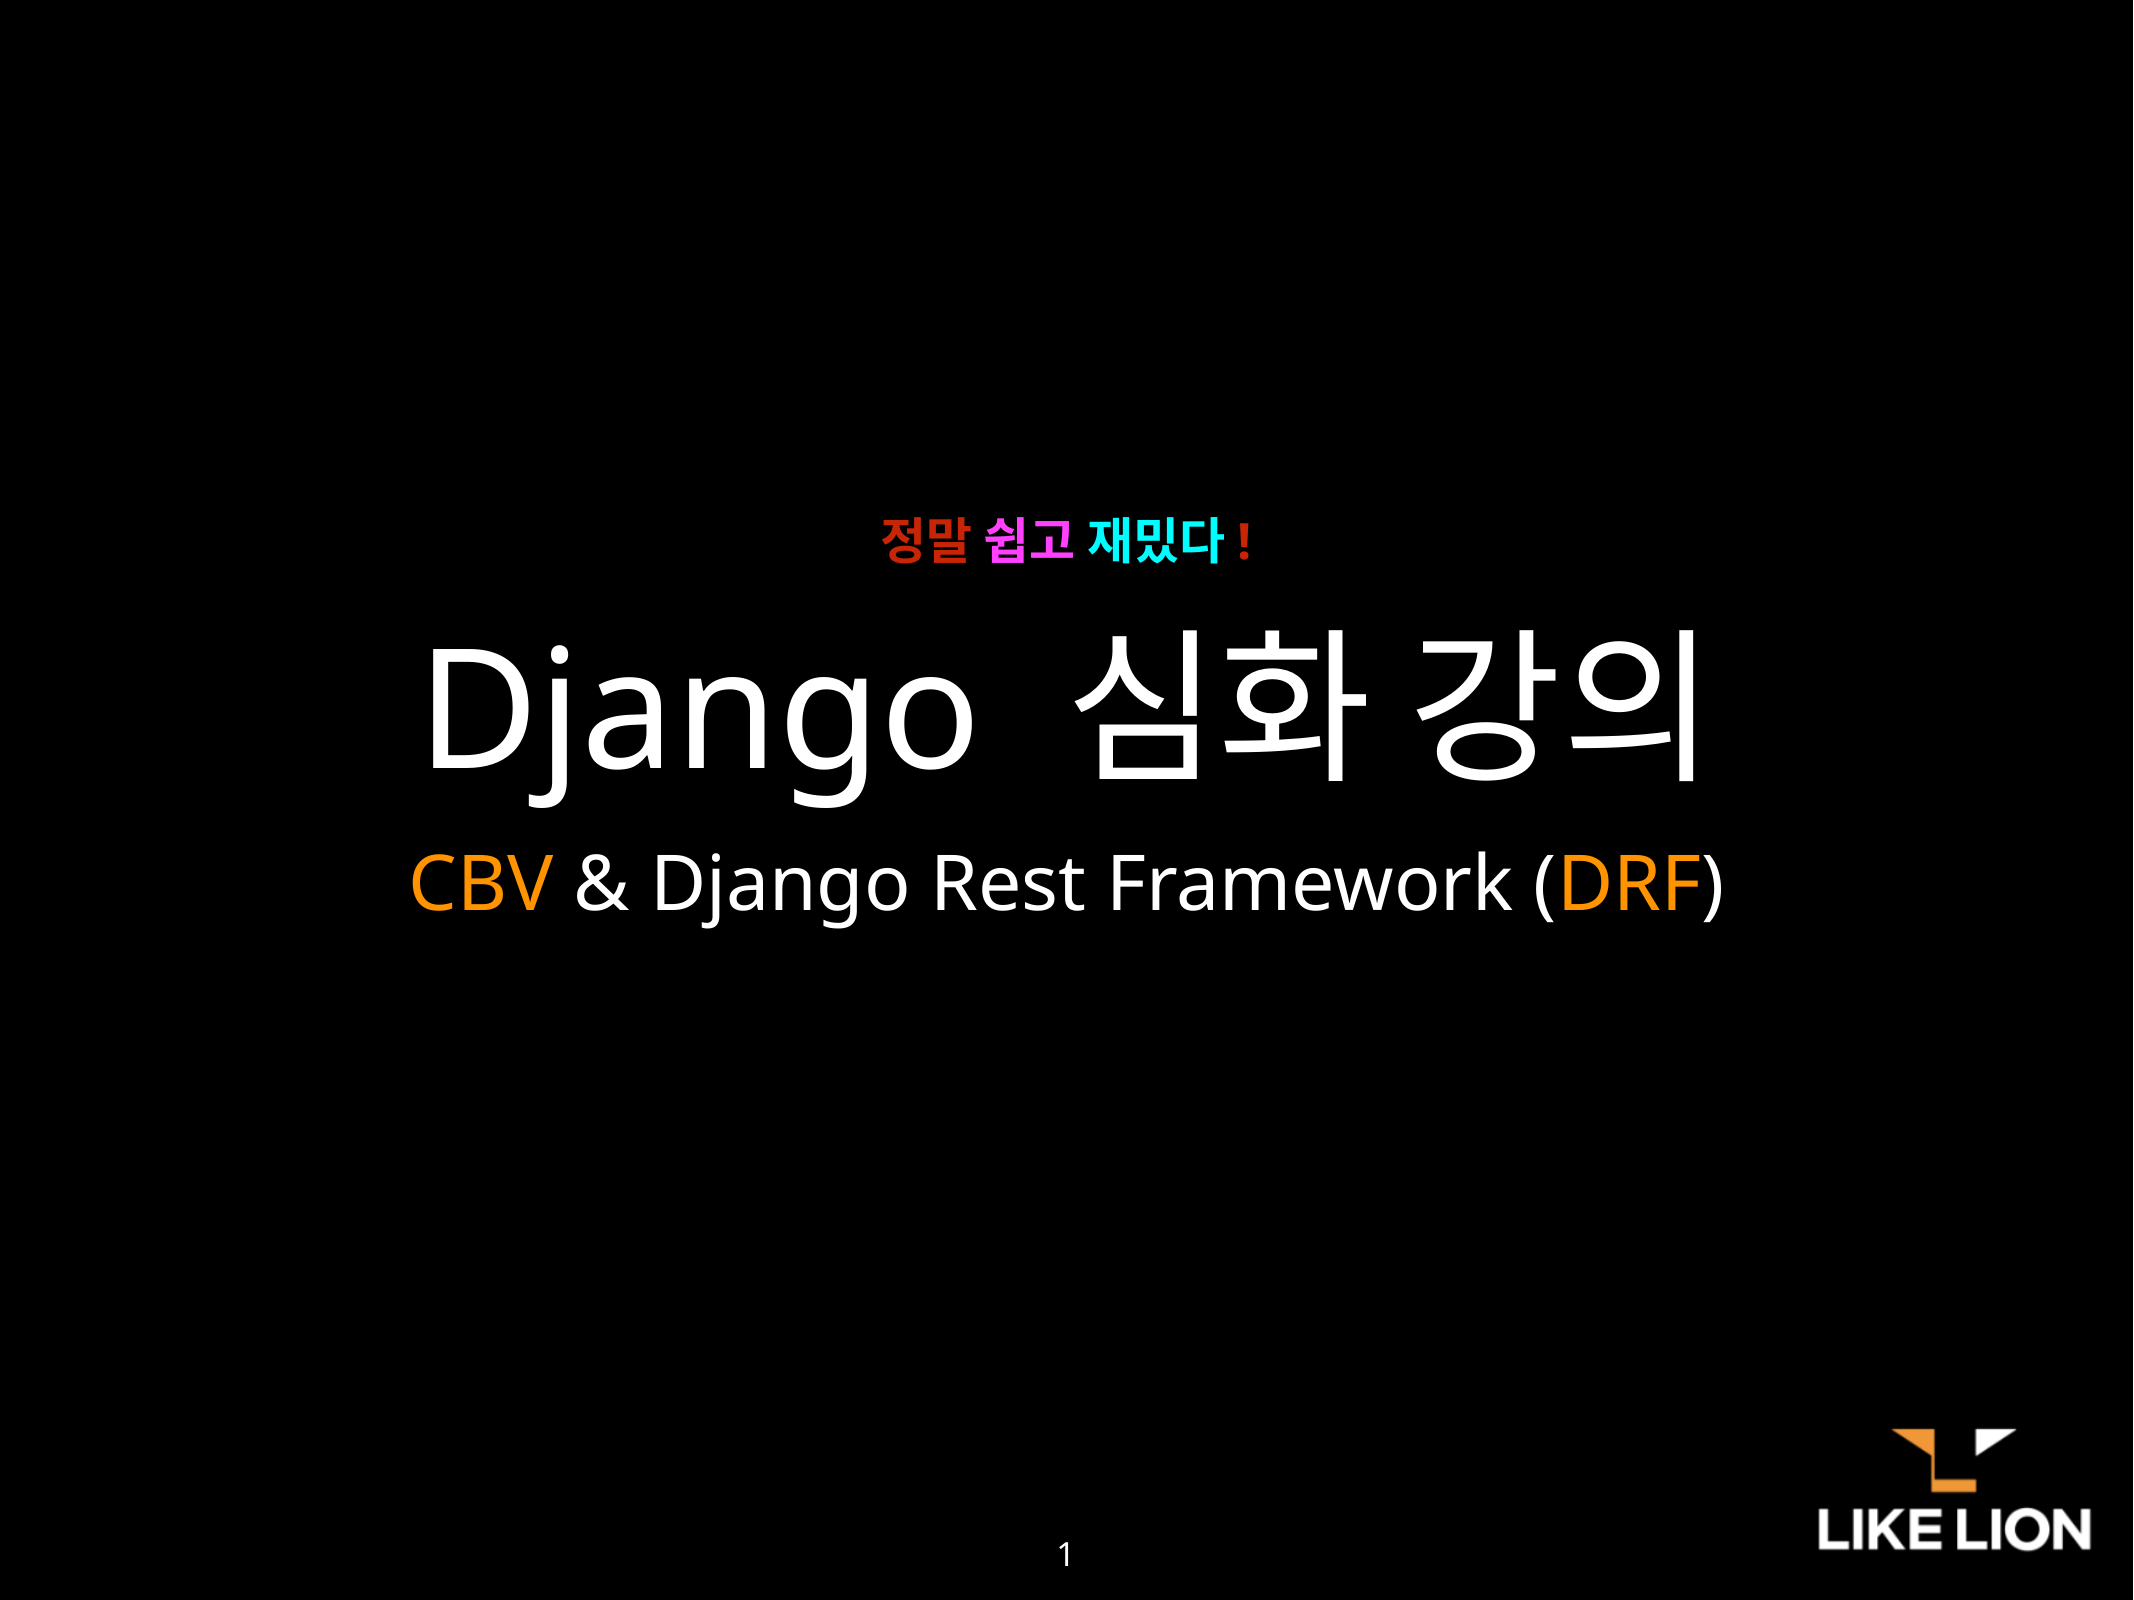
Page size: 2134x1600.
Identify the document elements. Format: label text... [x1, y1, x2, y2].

title Django 심화 강의 [207, 268, 1926, 811]
subtitle CBV & Django Rest Framework (DRF) [207, 824, 1926, 1011]
text_box 정말 쉽고 재밌다! [824, 501, 1308, 578]
picture [1756, 1375, 2097, 1560]
slide_number 1 [1046, 1524, 1086, 1579]
